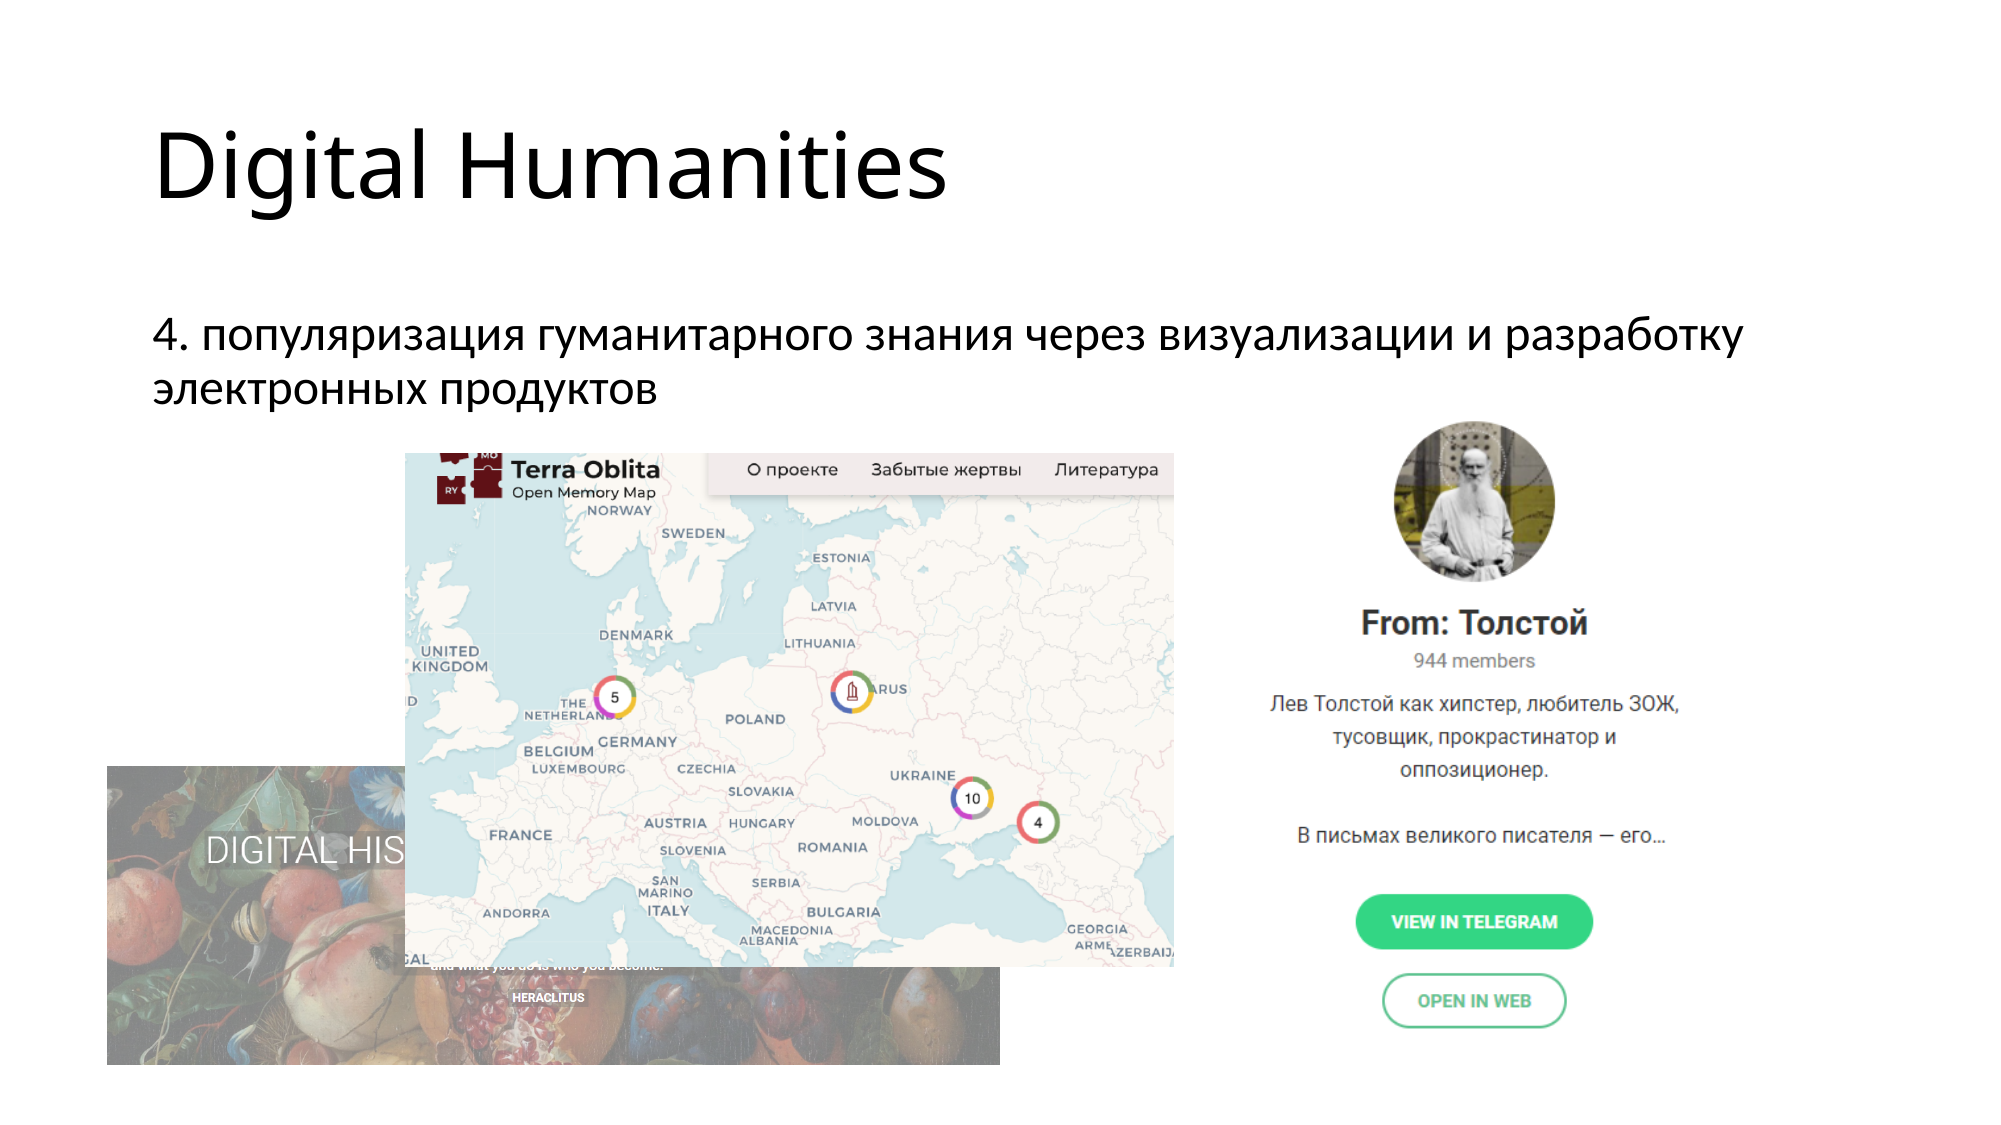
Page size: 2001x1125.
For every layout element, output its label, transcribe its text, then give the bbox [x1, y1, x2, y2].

list 4. популяризация гуманитарного знания через визуализации и разработку электронных продуктов [137, 299, 1863, 1014]
title Digital Humanities [137, 59, 1863, 278]
picture [107, 453, 1174, 1065]
picture [1261, 374, 1720, 1076]
